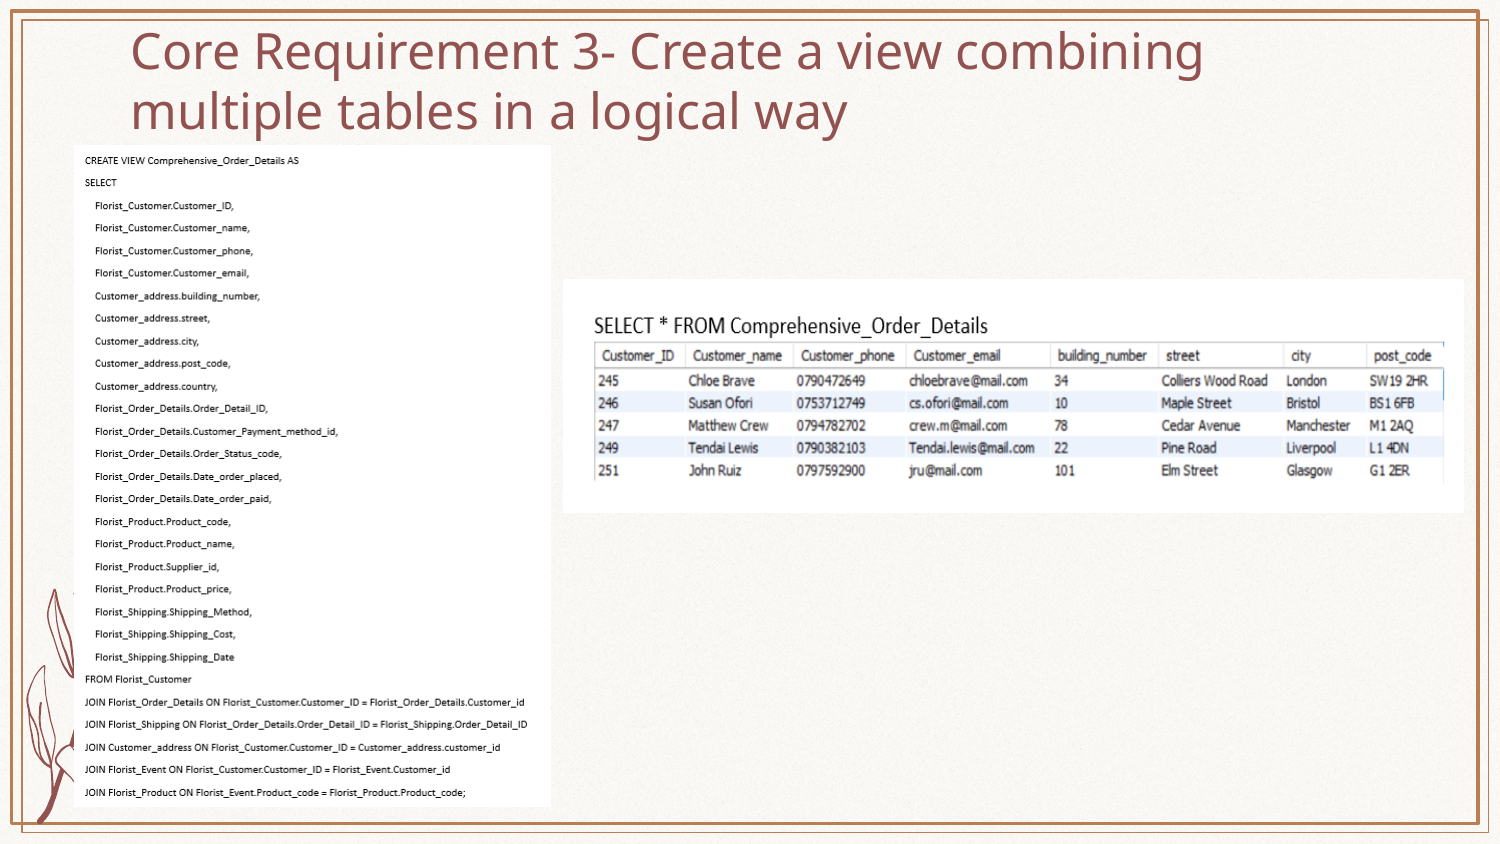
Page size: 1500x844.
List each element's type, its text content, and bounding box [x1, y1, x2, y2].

picture [563, 278, 1464, 513]
picture [74, 145, 552, 807]
title Core Requirement 3- Create a view combining multiple tables in a logical way [115, 4, 1380, 99]
